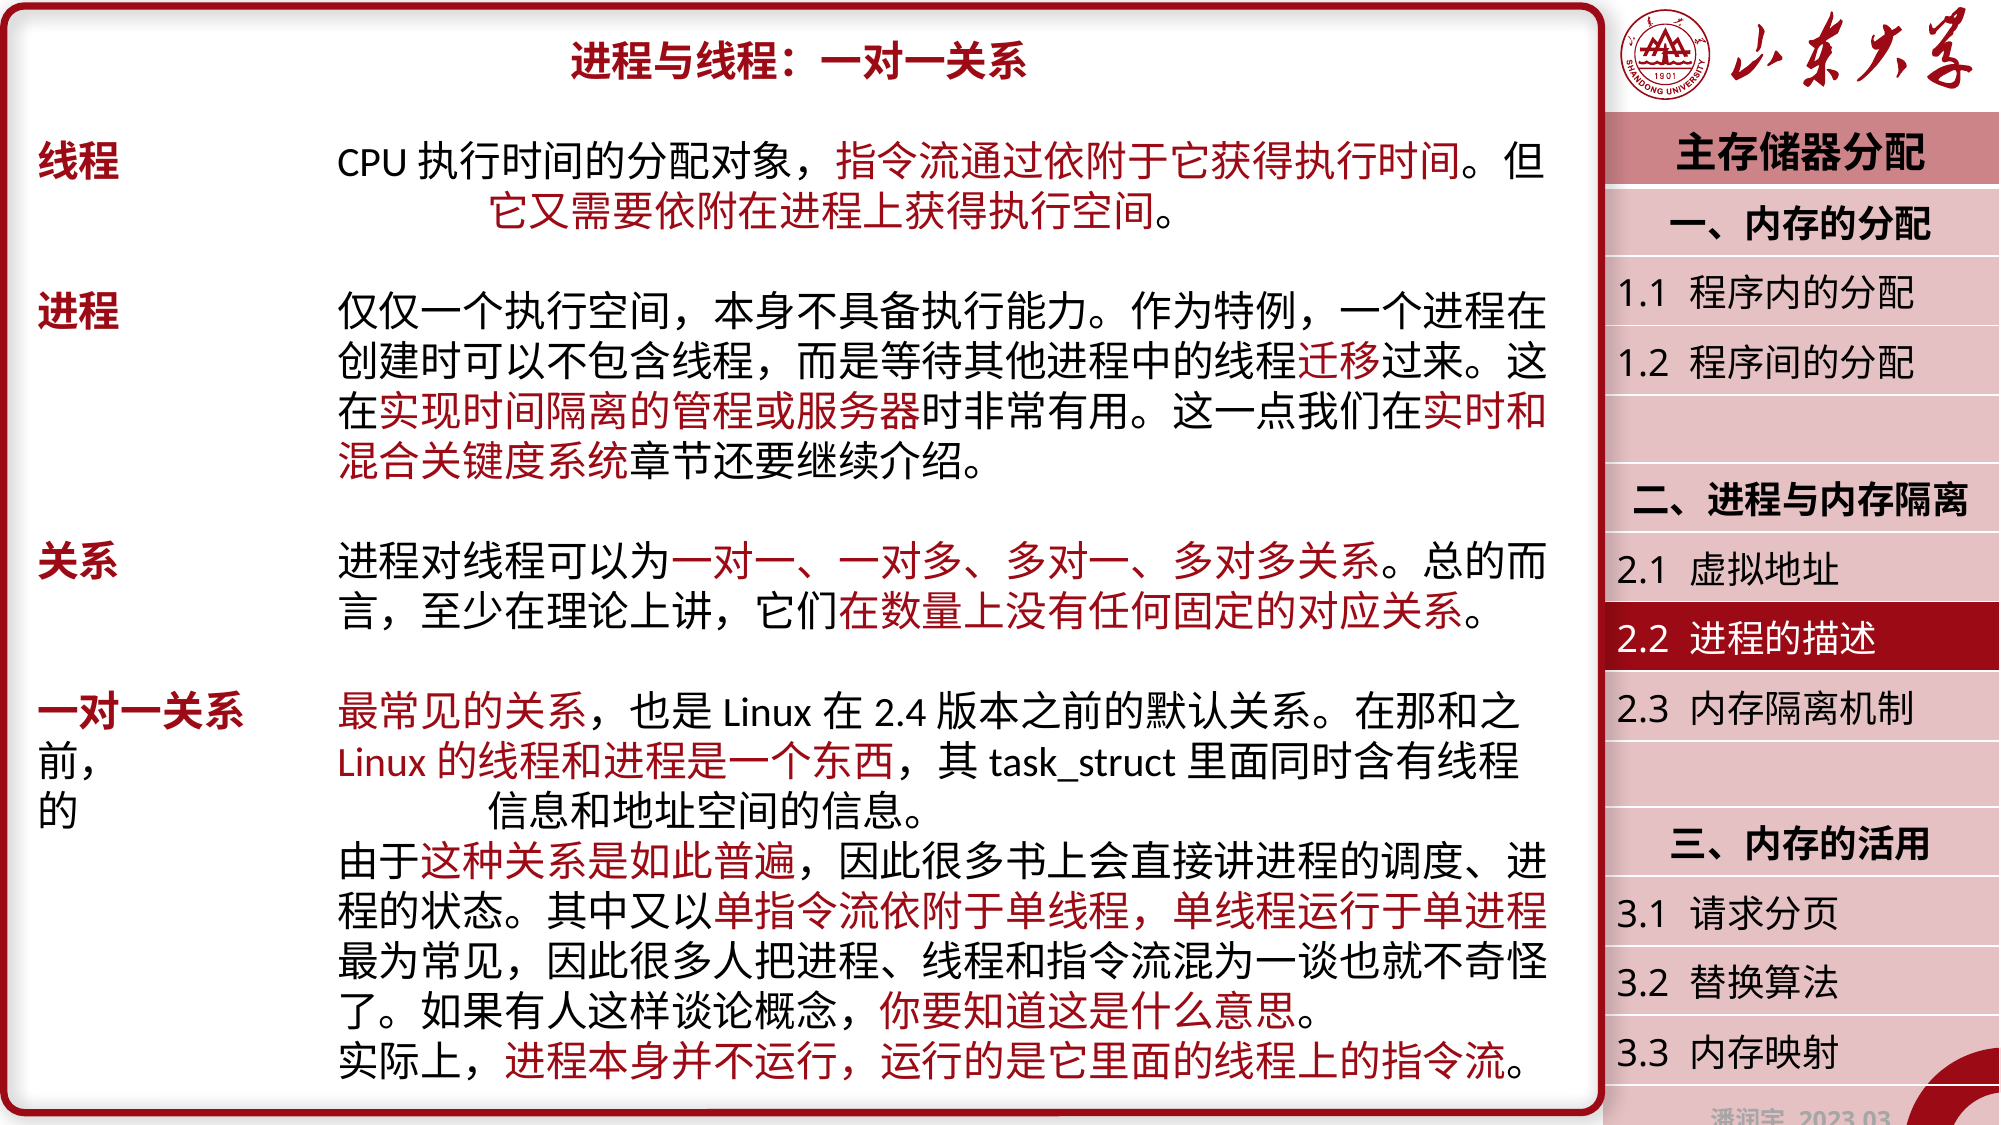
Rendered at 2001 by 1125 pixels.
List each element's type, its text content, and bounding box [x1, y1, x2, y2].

table_cell 3.3 内存映射 [1603, 1016, 1607, 1084]
text_box 0x20001 [1609, 396, 1614, 462]
text_box 0x08689072 [1609, 533, 1614, 601]
table_cell 2.2 进程的描述 [1619, 602, 1999, 670]
text_box 0x20632 [1609, 1016, 1614, 1084]
text_box 页权限 [1609, 189, 1614, 255]
table_cell 潘润宇 2023.03 [1603, 1086, 1999, 1125]
table_header 主存储器分配 [1618, 112, 1999, 184]
table_cell 一、内存的分配 [1618, 189, 1999, 255]
text_box 0x072 [1609, 877, 1614, 945]
table_cell 3.1 请求分页 [1619, 877, 1999, 945]
text_box 0x28003 [1609, 464, 1614, 531]
text_box 0x08689 [1609, 947, 1614, 1014]
table_cell 1.1 程序内的分配 [1618, 257, 1999, 325]
table_header 主存储器分配 [1603, 112, 1607, 184]
table_cell 三、内存的活用 [1603, 808, 1607, 875]
text_box 进程与线程：一对一关系 线程 CPU执行时间的分配对象，指令流通过依附于它获得执行时间。但 它又需要依附在进程上获得执行空间。 进程 仅仅一个执行空间，本身不具备执行能力。作为特例，一个进程在 创建时可以不包含线程，而是等待其他进程中的线程迁移过来。这 在实现时间隔离的管程或服务器时非常有用。这一点我们在实时和 混合关键度系统章节还要继续介绍。 关系 进程对线程可以为一对一、一对多、多对一、多对多关系。总的而 言，至少在理论上讲，它们在数量上没有任何固定的对应关系。 一对一关系 最常见的关系，也是Linux在2.4版本之前的默认关系。在那和之前， Linux的线程和进程是一个东西，其task_struct里面同时含有线程的 信息和地址空间的信息。 由于这种关系是如此普遍，因此很多书上会直接讲进程的调度、进 程的状态。其中又以单指令流依附于单线程，单线程运行于单进程 最为常见，因此很多人把进程、线程和指令流混为一谈也就不奇怪 了。如果有人这样谈论概念，你要知道这是什么意思。 实际上，进程本身并不运行，运行的是它里面的线程上的指令流。 [22, 27, 1577, 1093]
table_cell 2.1 虚拟地址 [1603, 533, 1607, 601]
text_box [2, 4, 1603, 1114]
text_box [1620, 5, 1977, 100]
table_cell 3.1 请求分页 [1603, 877, 1607, 945]
table_cell 2.1 虚拟地址 [1619, 533, 1999, 601]
table_cell [1603, 396, 1607, 462]
text_box + [1609, 602, 1614, 670]
text_box [1603, 1086, 1614, 1115]
table_cell 二、进程与内存隔离 [1603, 464, 1607, 531]
table_cell 3.3 内存映射 [1619, 1016, 1999, 1084]
table_cell 1.2 程序间的分配 [1618, 326, 1999, 394]
text_box [1609, 672, 1614, 740]
table_cell [1603, 742, 1607, 806]
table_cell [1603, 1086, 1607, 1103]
text_box 0x00011 [1609, 326, 1614, 394]
table_cell 1.2 程序间的分配 [1603, 326, 1607, 394]
table_cell 三、内存的活用 [1619, 808, 1999, 875]
text_box 权限正确？ [1609, 742, 1614, 806]
table_cell 2.3 内存隔离机制 [1619, 672, 1999, 740]
table_cell 一、内存的分配 [1603, 189, 1607, 255]
table_cell 2.2 进程的描述 [1603, 602, 1607, 670]
text_box [1609, 808, 1614, 875]
text_box 页物理地址 [1609, 112, 1614, 184]
table_cell 二、进程与内存隔离 [1618, 464, 1999, 531]
table_cell [1618, 396, 1999, 462]
table_cell 2.3 内存隔离机制 [1603, 672, 1607, 740]
table_cell [1619, 742, 1999, 806]
table_cell 3.2 替换算法 [1619, 947, 1999, 1014]
table_cell 3.2 替换算法 [1603, 947, 1607, 1014]
table_cell 1.1 程序内的分配 [1603, 257, 1607, 325]
text_box 页号 [1609, 257, 1614, 325]
